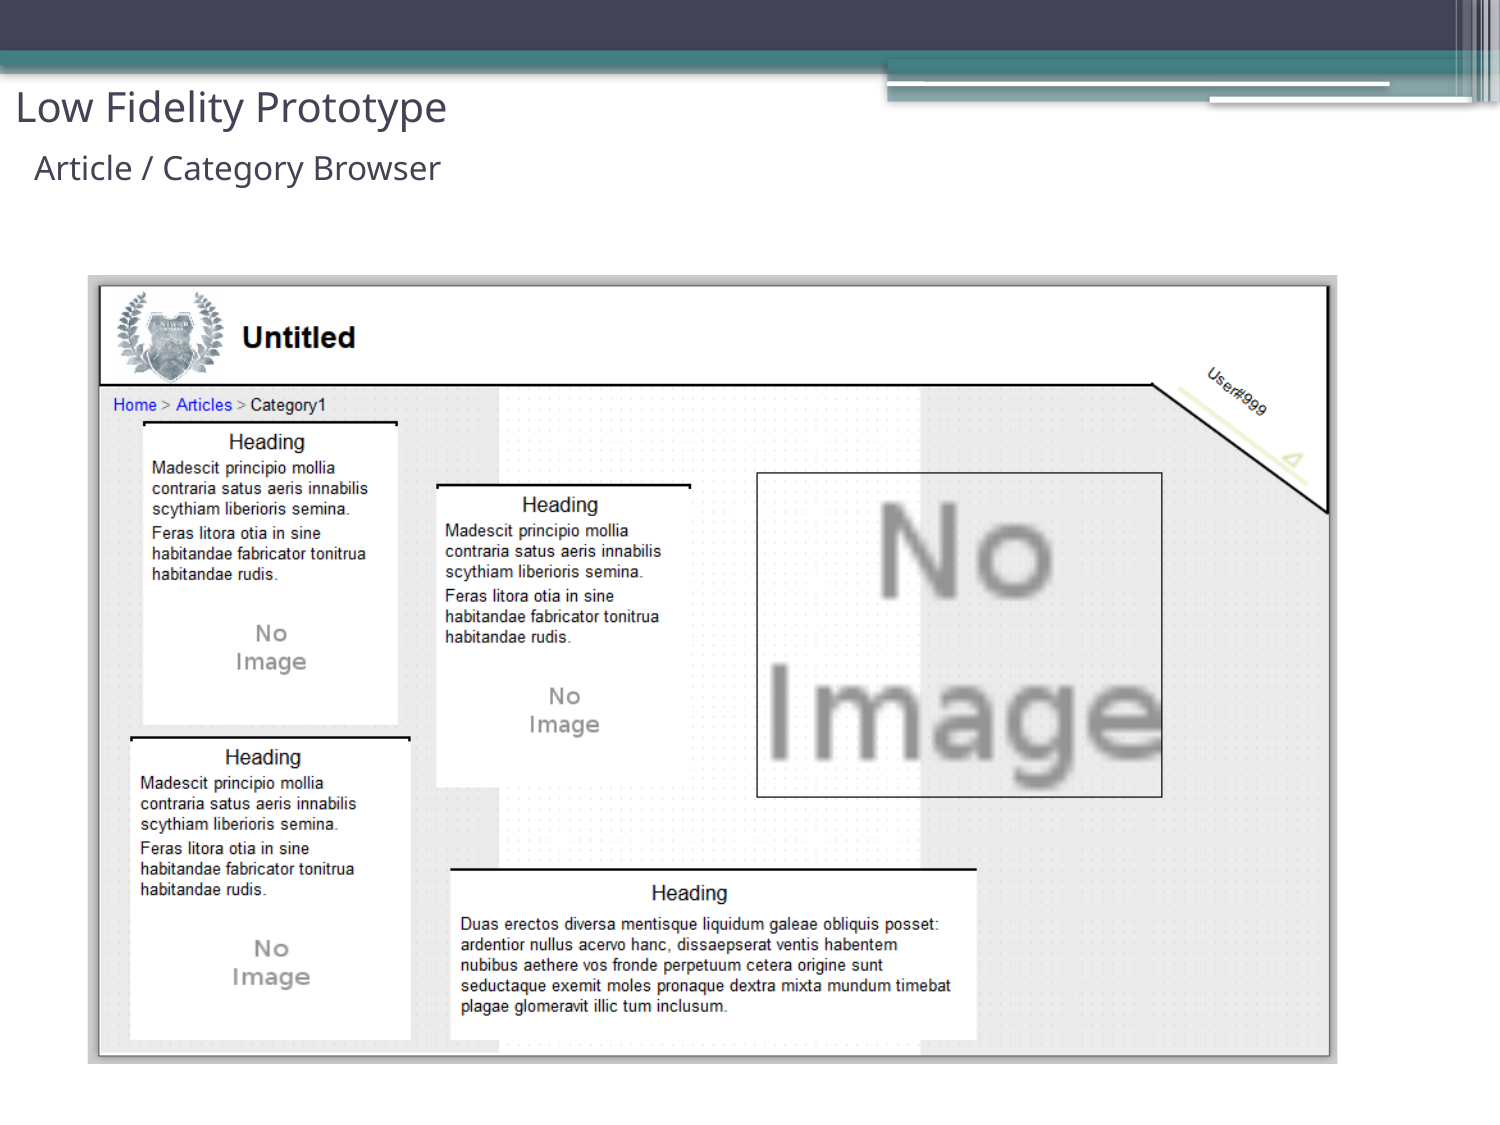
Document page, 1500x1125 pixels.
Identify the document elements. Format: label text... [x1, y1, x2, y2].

picture [87, 274, 1338, 1065]
title Low Fidelity Prototype [0, 75, 863, 138]
text_box Article / Category Browser [19, 135, 713, 199]
